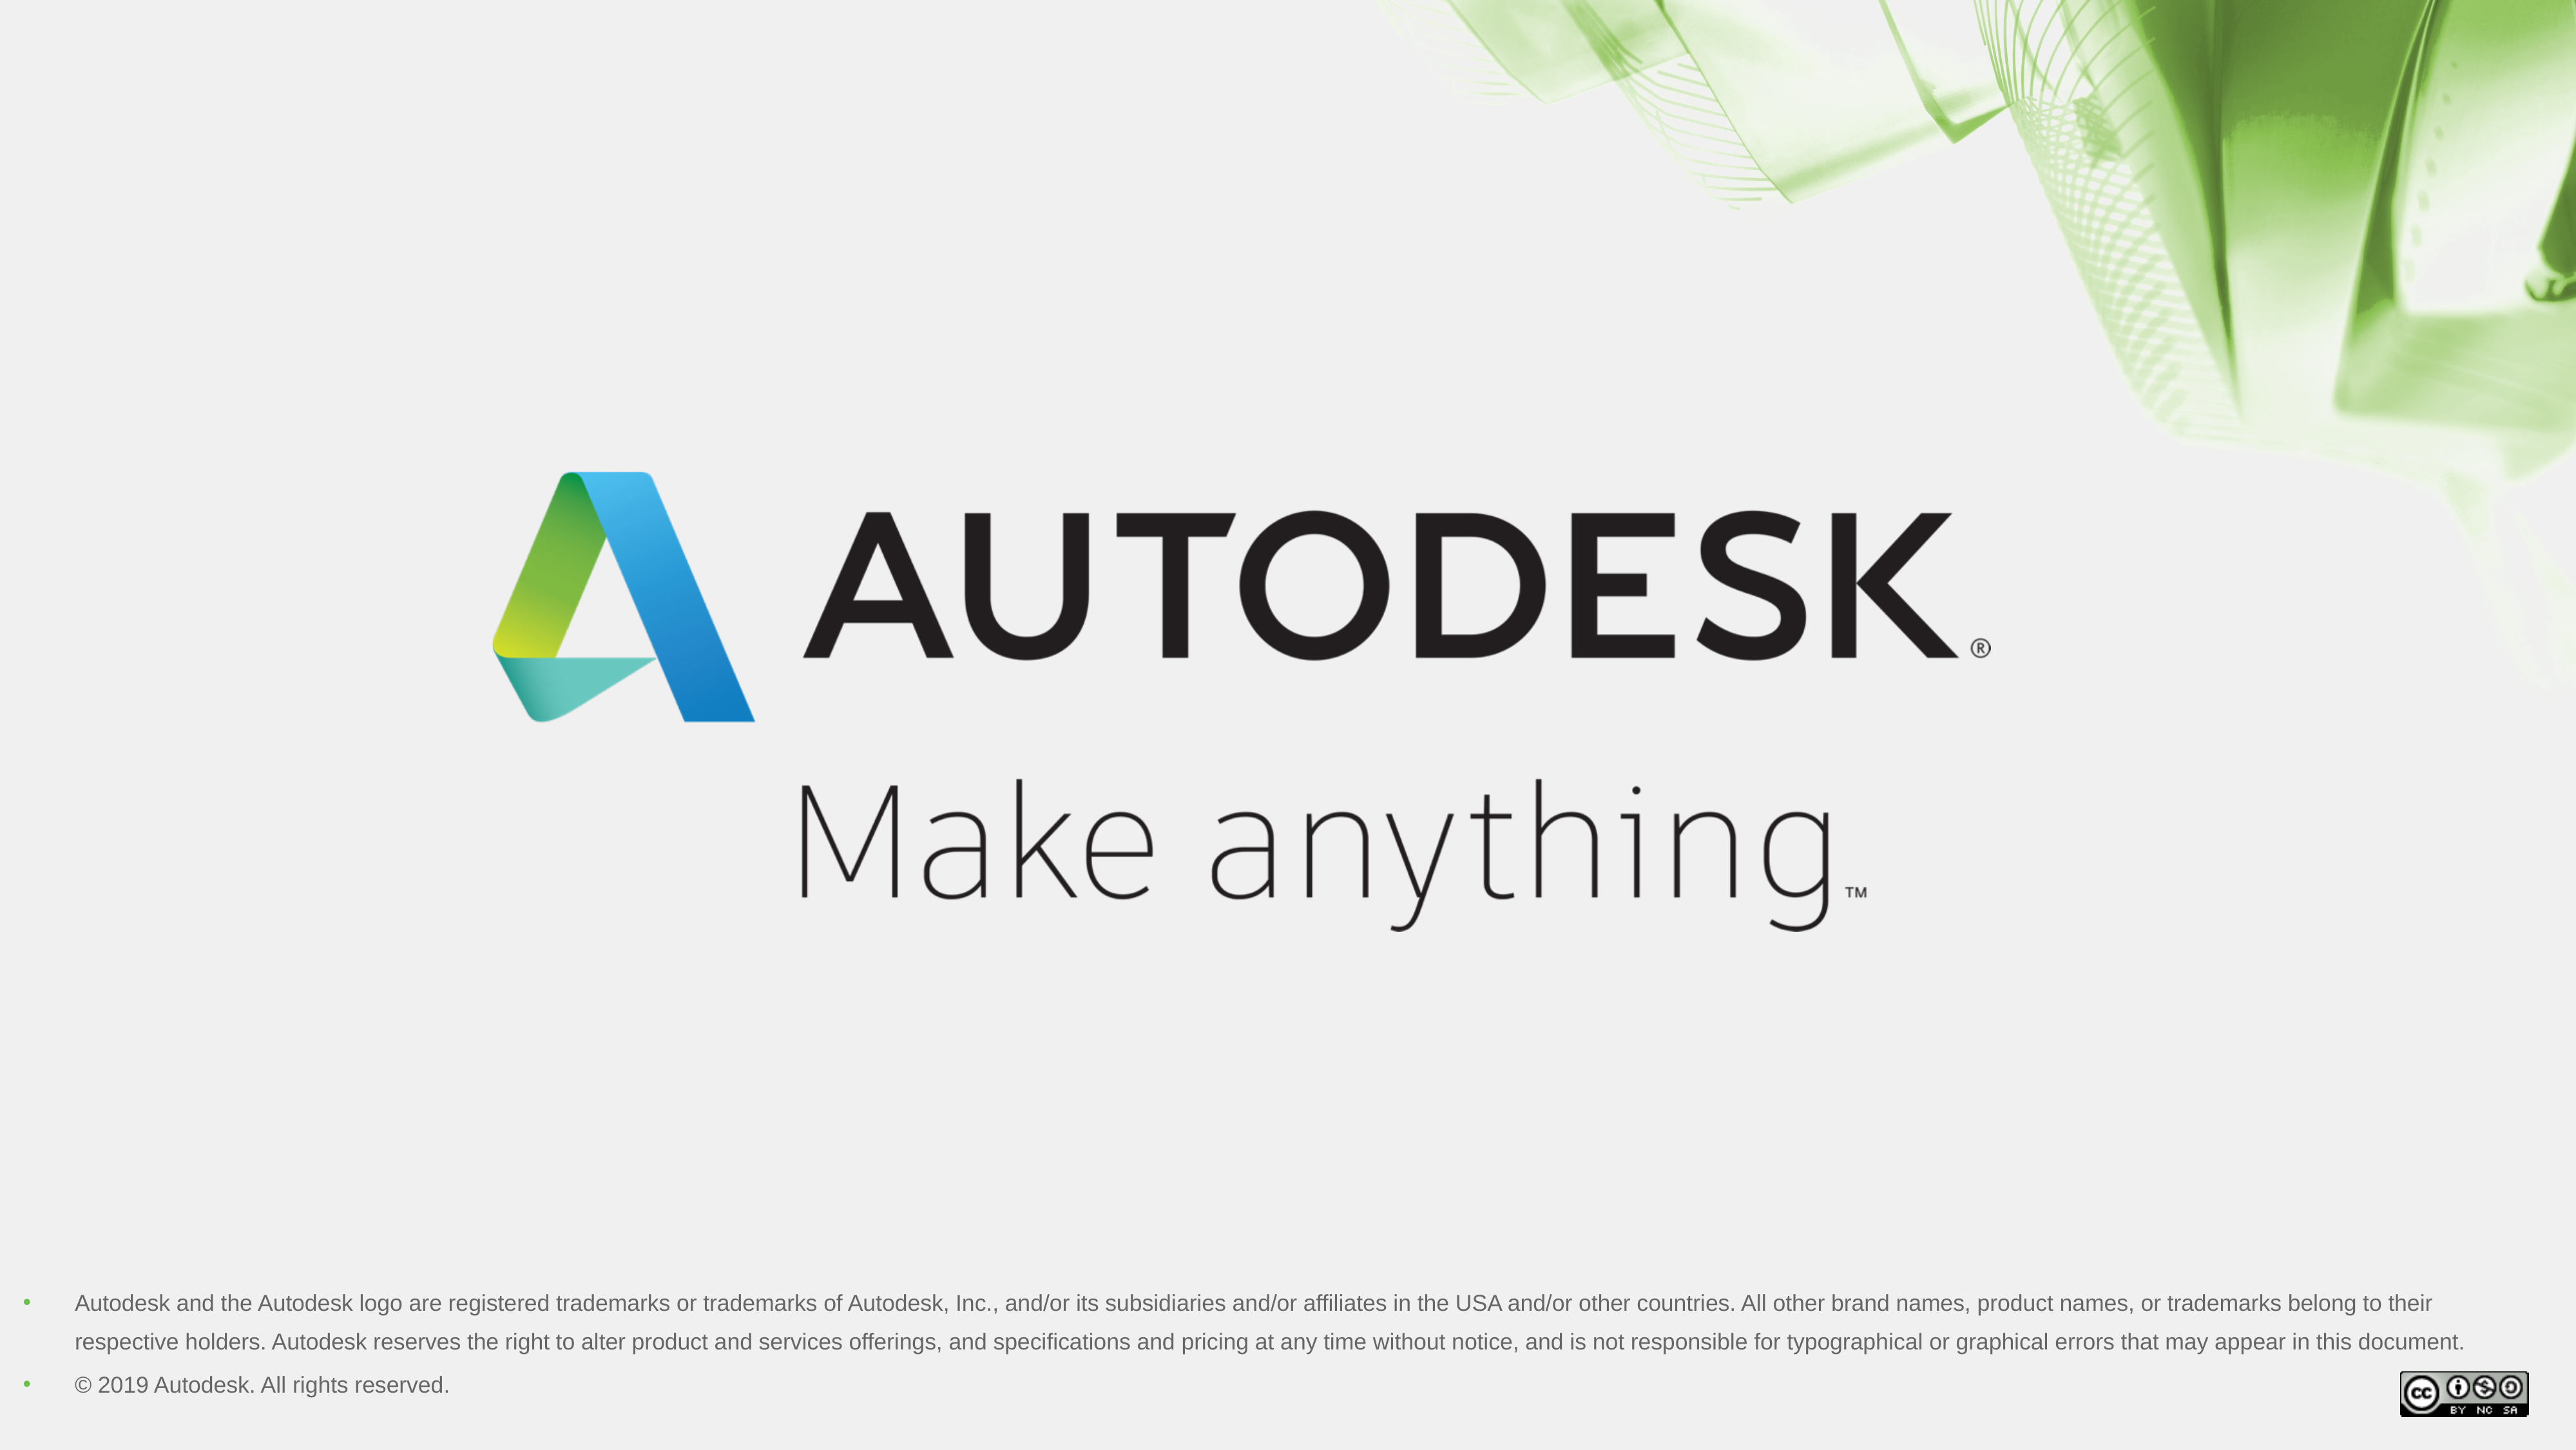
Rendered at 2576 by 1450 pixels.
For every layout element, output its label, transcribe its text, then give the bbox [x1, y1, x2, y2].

picture [492, 0, 2576, 932]
picture [2502, 1371, 2529, 1417]
list Autodesk and the Autodesk logo are registered trademarks or trademarks of Autodesk, Inc., and/or its subsidiaries and/or affiliates in the USA and/or other countries. All other brand names, product names, or trademarks belong to their respective holders. Autodesk reserves the right to alter product and services offerings, and specifications and pricing at any time without notice, and is not responsible for typographical or graphical errors that may appear in this document. © 2019 Autodesk. All rights reserved. [0, 1266, 2502, 1422]
